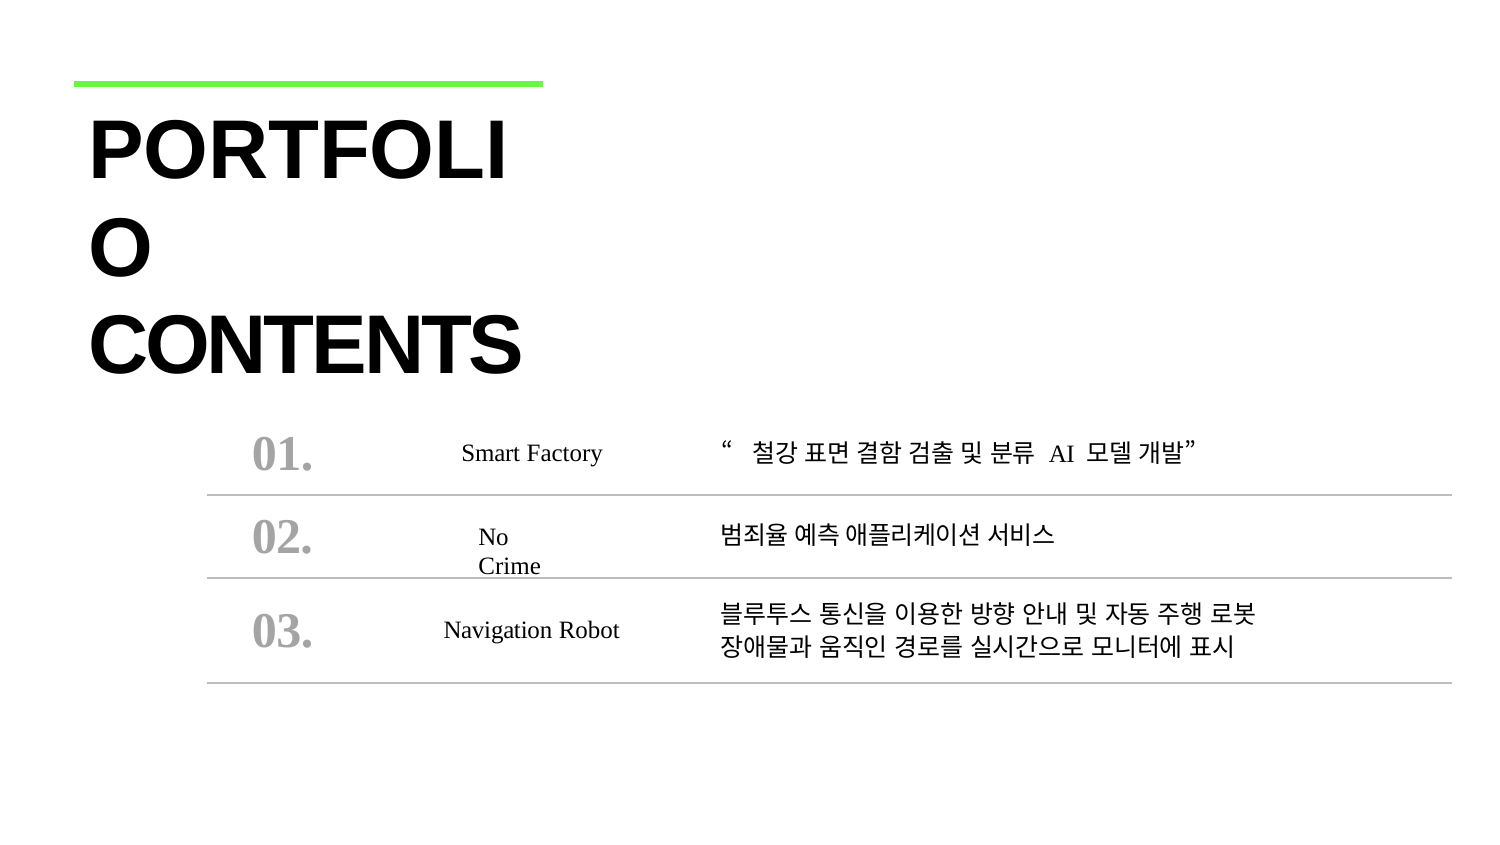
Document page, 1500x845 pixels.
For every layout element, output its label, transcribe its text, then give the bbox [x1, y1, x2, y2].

text_box 블루투스 통신을 이용한 방향 안내 및 자동 주행 로봇 장애물과 움직인 경로를 실시간으로 모니터에 표시 [718, 596, 1389, 661]
text_box Smart Factory [459, 434, 606, 467]
text_box 03. [249, 595, 316, 658]
text_box 범죄율 예측 애플리케이션 서비스 [718, 517, 1147, 550]
text_box 02. [249, 501, 316, 564]
text_box Navigation Robot [441, 611, 624, 644]
text_box 01. [249, 418, 316, 481]
title PORTFOLIO CONTENTS [86, 90, 546, 391]
text_box No Crime [476, 517, 575, 580]
text_box “철강 표면 결함 검출 및 분류 AI 모델 개발” [719, 435, 1421, 468]
